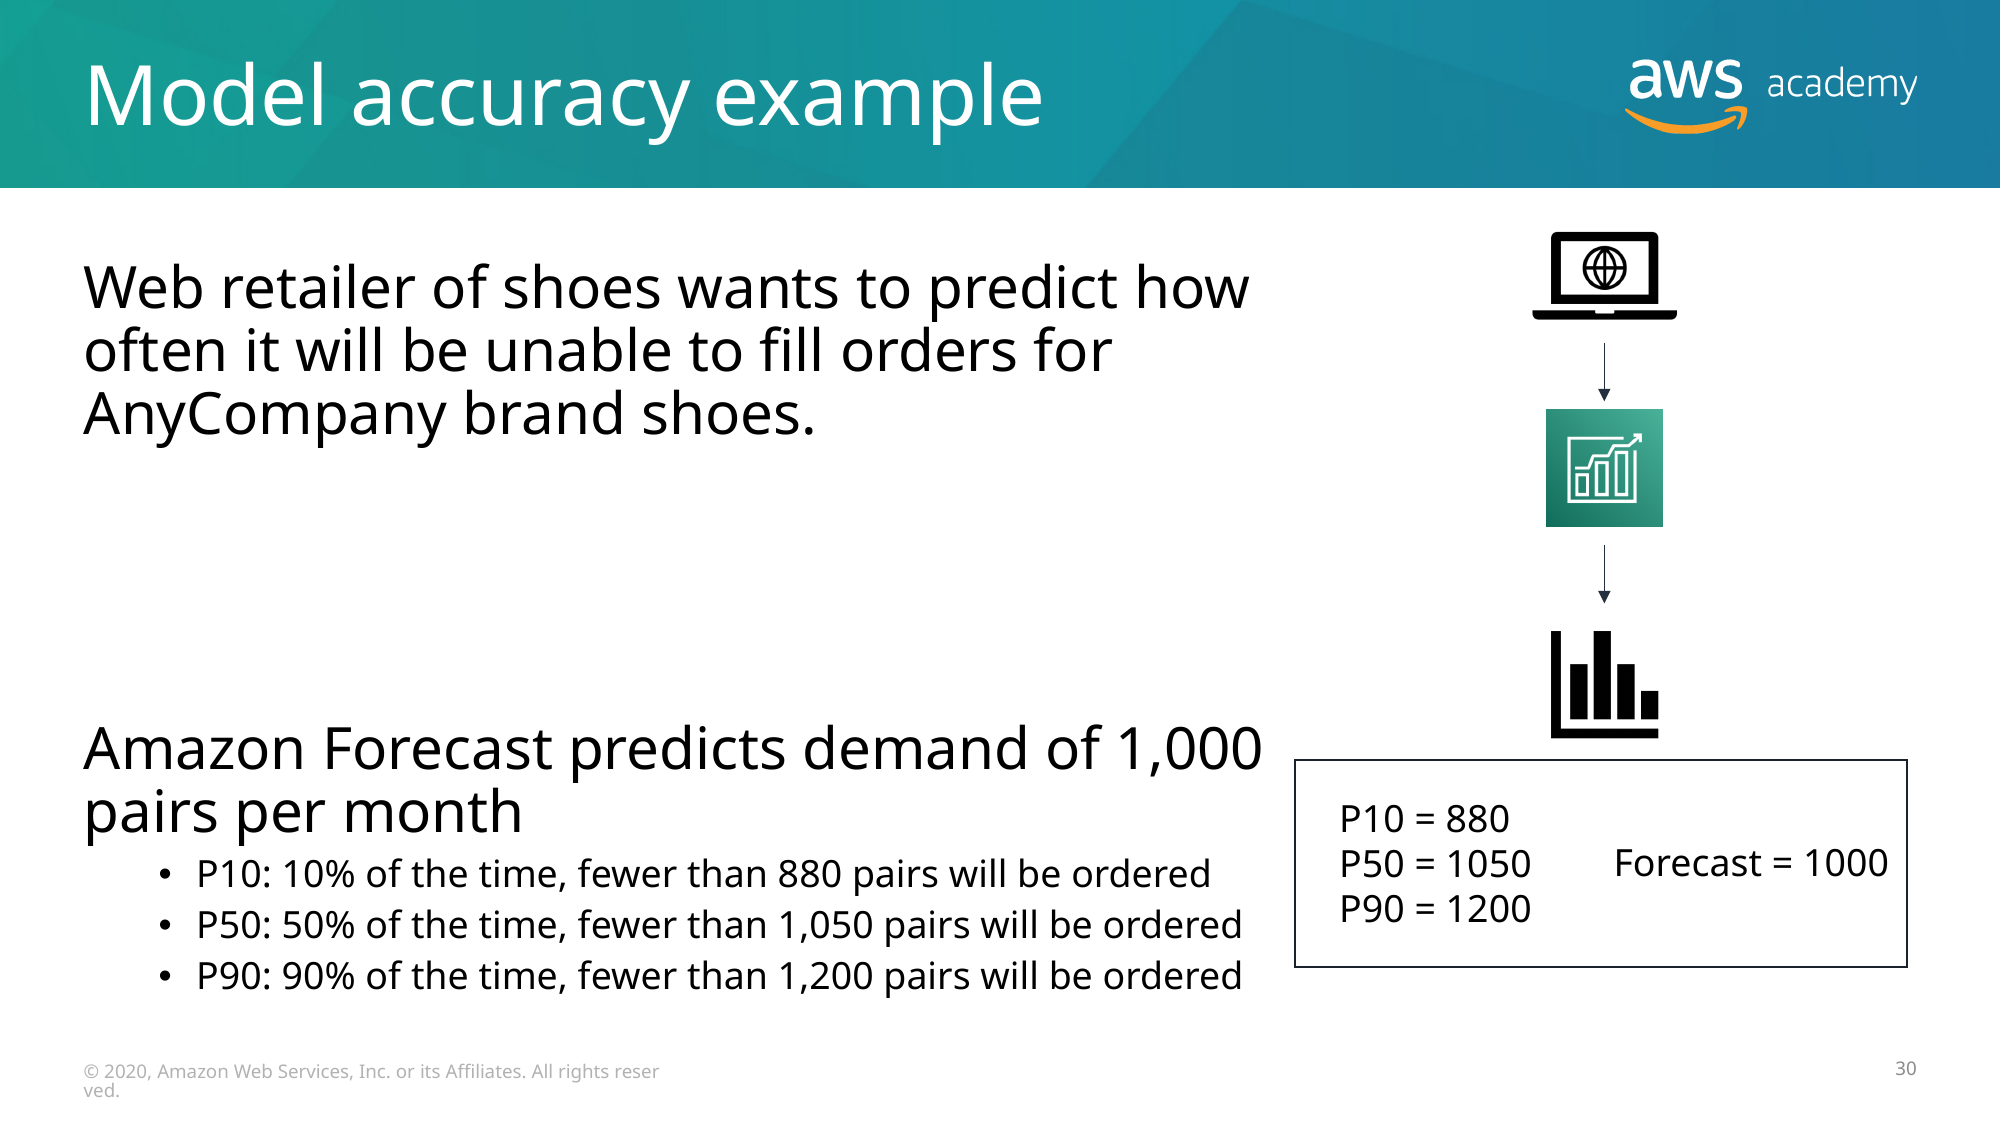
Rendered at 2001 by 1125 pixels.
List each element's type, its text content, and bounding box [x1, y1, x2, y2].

footer © 2020, Amazon Web Services, Inc. or its Affiliates. All rights reserved. [68, 1042, 682, 1103]
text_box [1529, 200, 1680, 760]
list Web retailer of shoes wants to predict how often it will be unable to fill orders for AnyCompany brand shoes. Amazon Forecast predicts demand of 1,000 pairs per month P10: 10% of the time, fewer than 880 pairs will be ordered P50: 50% of the time, fewer than 1,050 pairs will be ordered P90: 90% of the time, fewer than 1,200 pairs will be ordered [68, 250, 1289, 1014]
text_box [1294, 759, 1908, 968]
picture [0, 0, 2000, 188]
title Model accuracy example [68, 59, 1551, 138]
slide_number 30 [1481, 1039, 1932, 1100]
